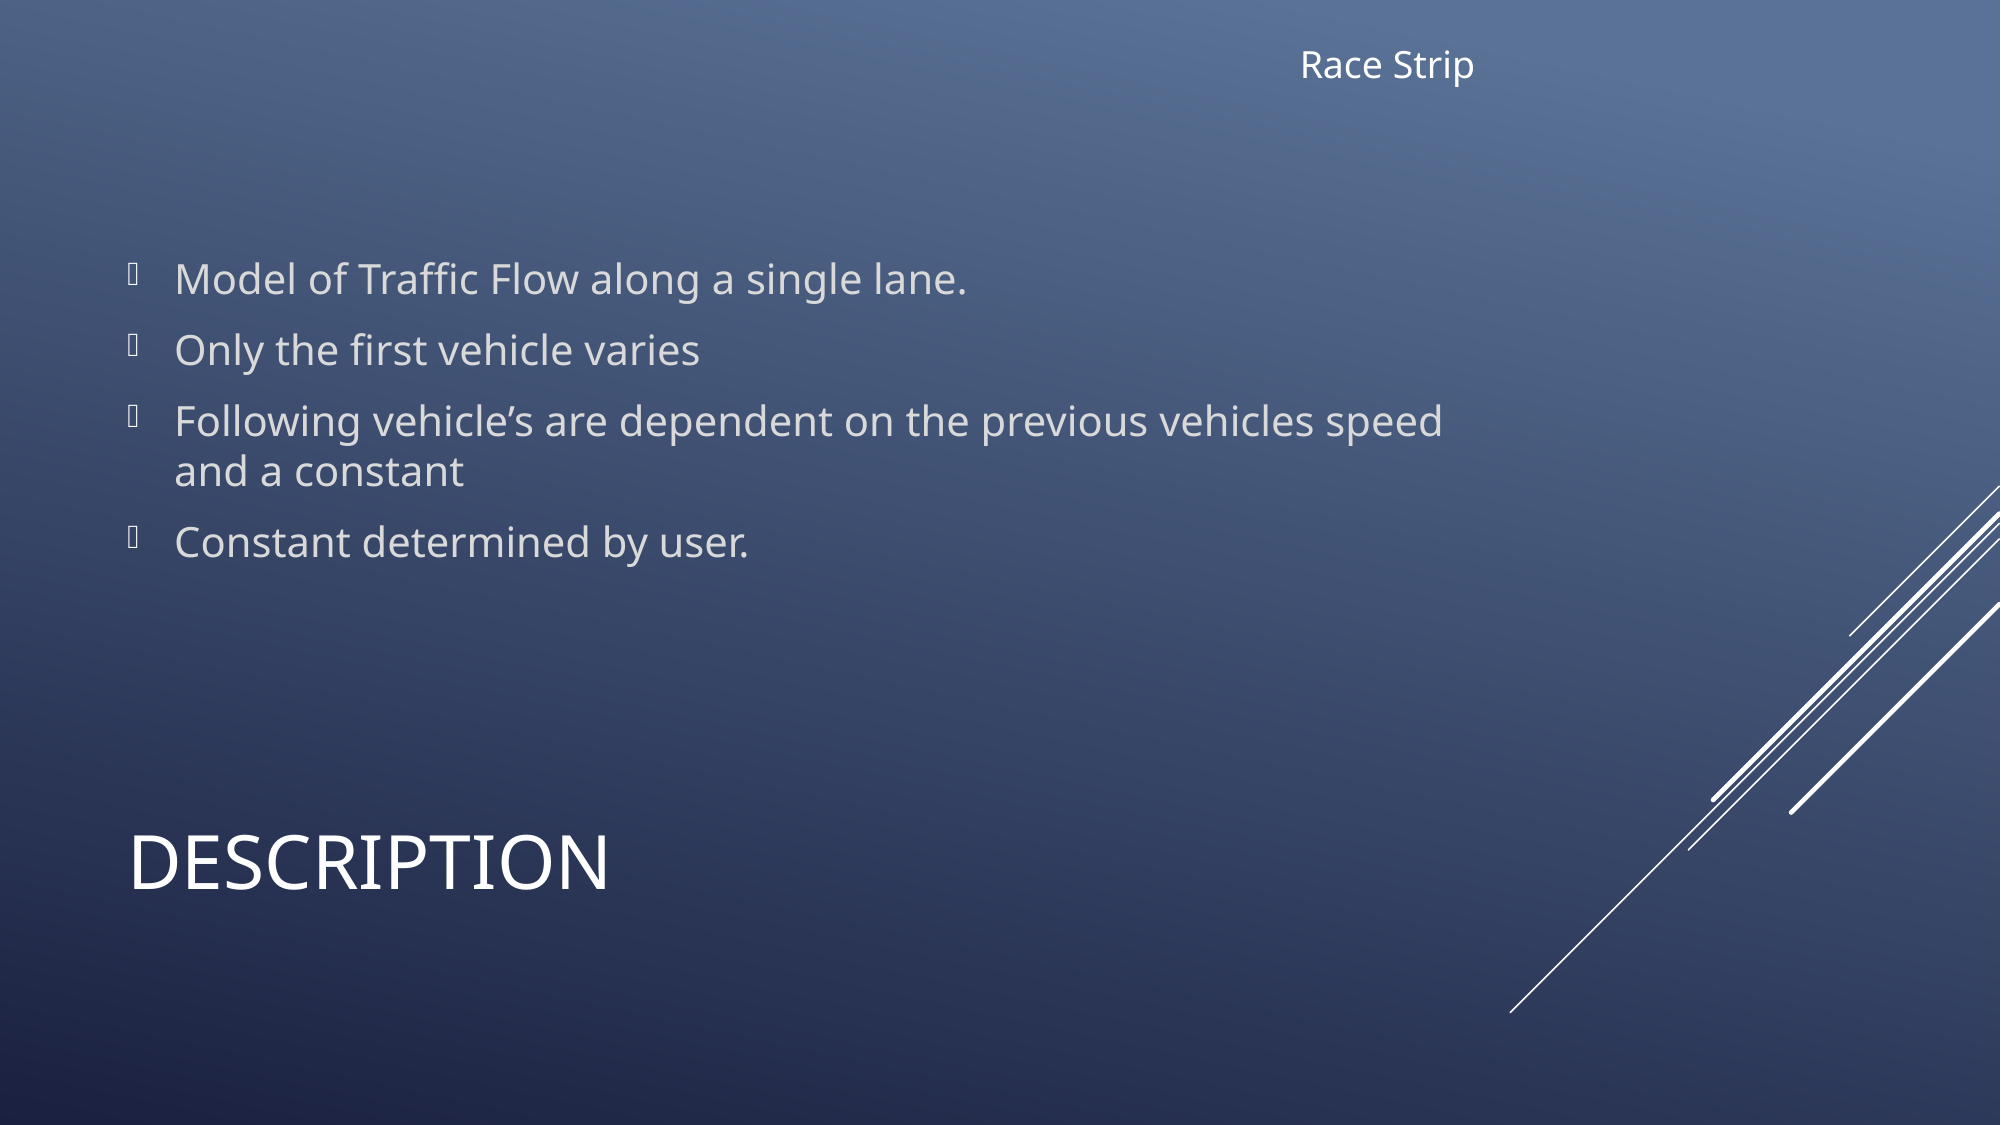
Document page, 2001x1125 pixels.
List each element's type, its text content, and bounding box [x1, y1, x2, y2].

title Description [112, 736, 1513, 984]
list Model of Traffic Flow along a single lane. Only the first vehicle varies Following vehicle’s are dependent on the previous vehicles speed and a constant Constant determined by user. [112, 112, 1513, 706]
text_box Race Strip [1285, 33, 1932, 93]
